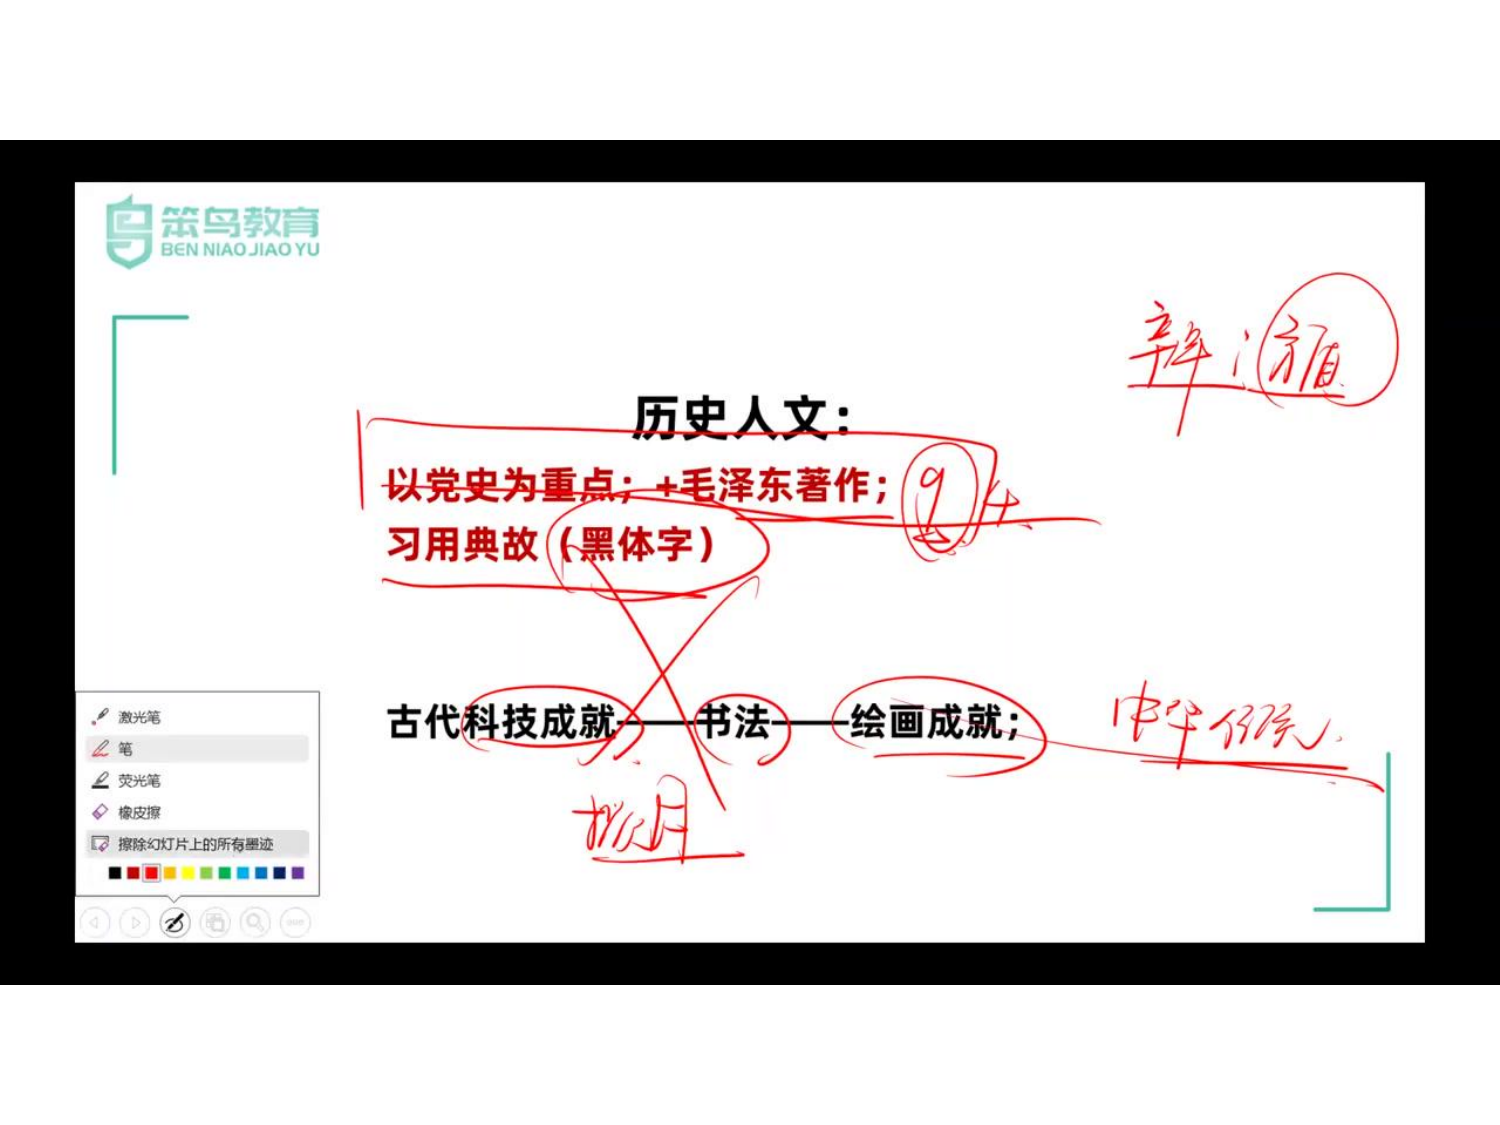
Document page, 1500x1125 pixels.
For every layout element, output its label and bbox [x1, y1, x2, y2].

picture [0, 140, 1500, 985]
